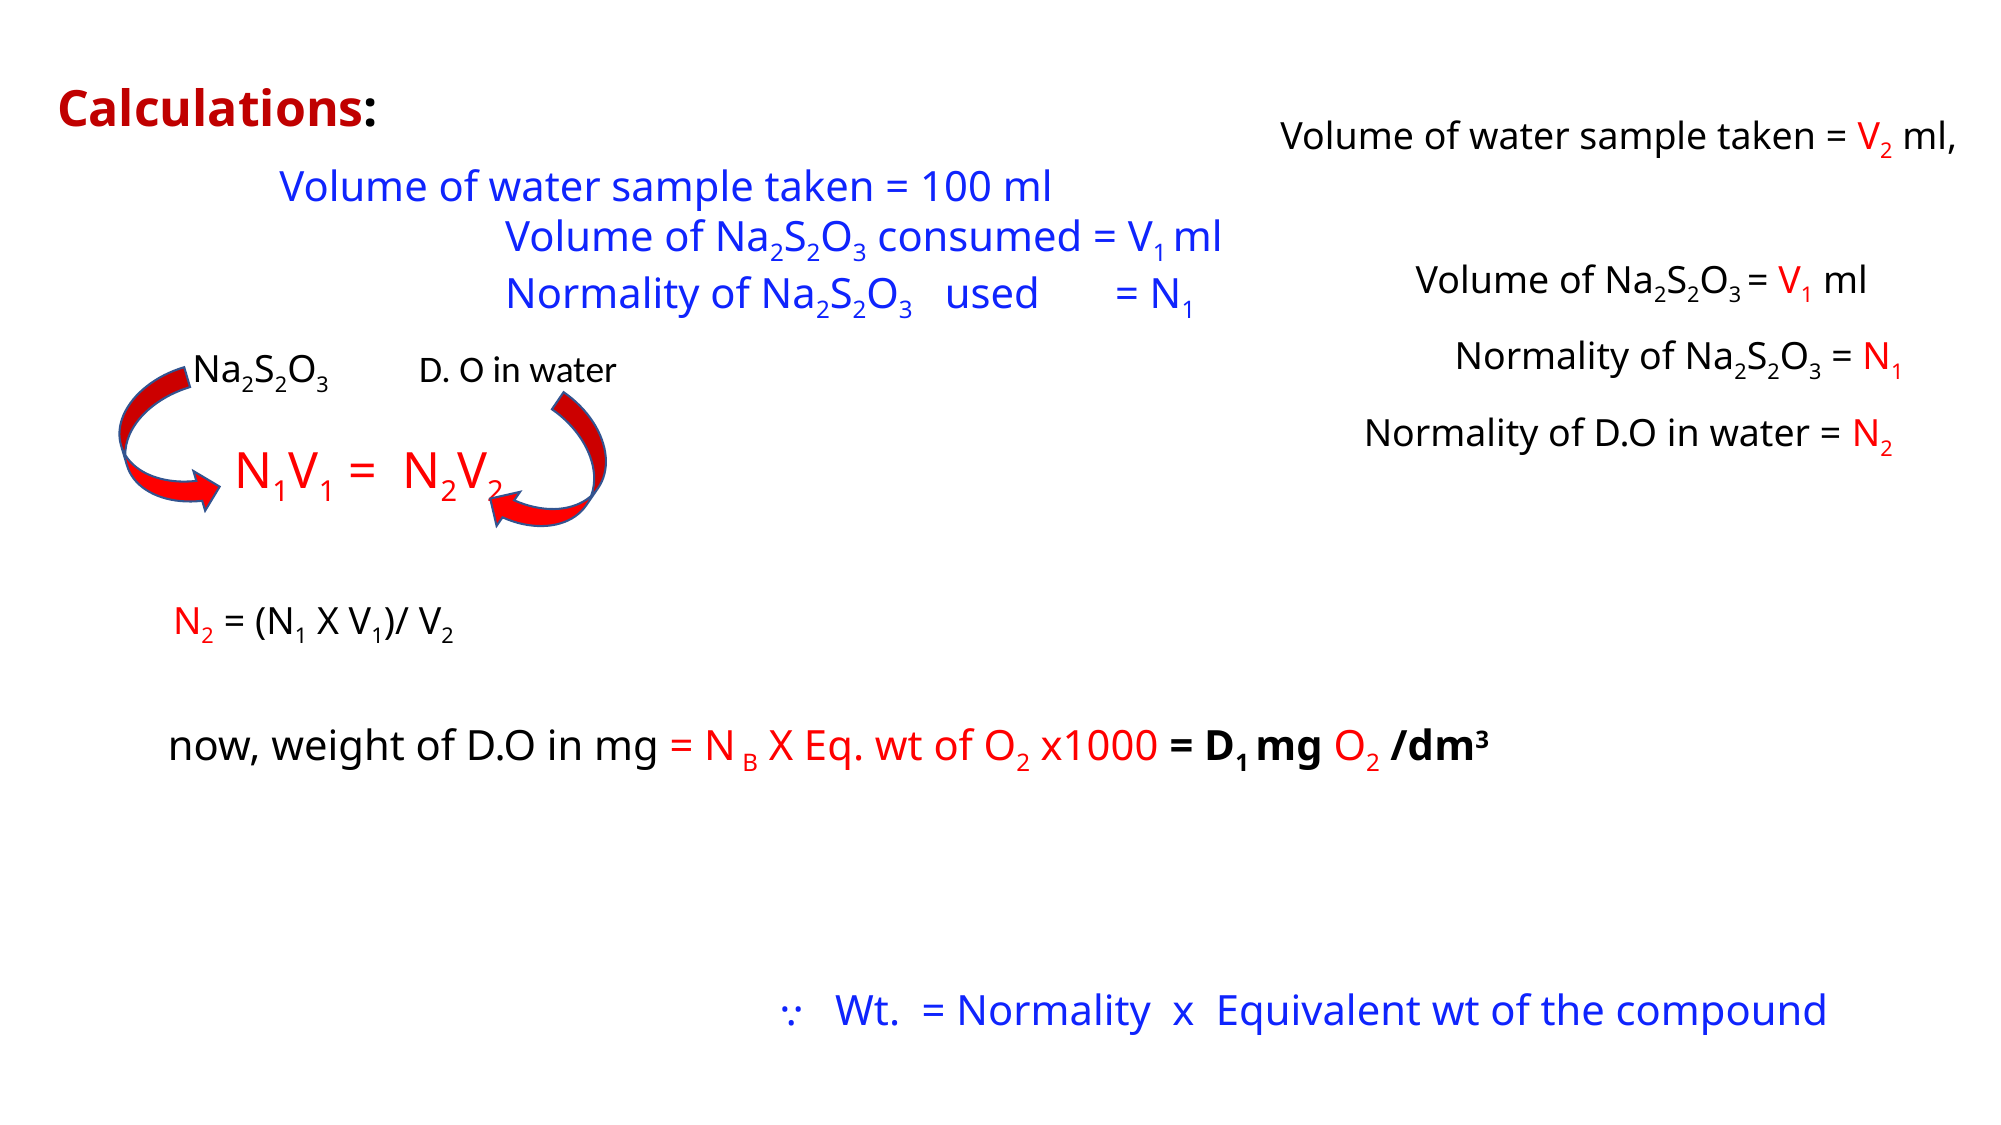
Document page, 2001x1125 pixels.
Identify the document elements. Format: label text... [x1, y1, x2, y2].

text_box now, weight of D.O in mg = N B X Eq. wt of O2 x1000 = D1 mg O2 /dm3 [78, 683, 1659, 784]
text_box D. O in water [404, 337, 633, 398]
text_box [118, 365, 222, 514]
text_box Na2S2O3 [177, 337, 344, 404]
text_box N1V1 = N2V2 [219, 431, 519, 515]
text_box Volume of water sample taken = V2 ml, Volume of Na2S2O3 = V1 ml Normality of Na2S2O3 = N1 Normality of D.O in water = N2 [981, 78, 1982, 468]
text_box ⸪ Wt. = Normality x Equivalent wt of the compound [764, 975, 2000, 1041]
text_box Volume of water sample taken = 100 ml Volume of Na2S2O3 consumed = V1 ml Normality of Na2S2O3 used = N1 [264, 152, 981, 331]
text_box N2 = (N1 X V1)/ V2 [158, 589, 1164, 656]
text_box Calculations: [42, 68, 393, 144]
text_box [488, 390, 607, 529]
